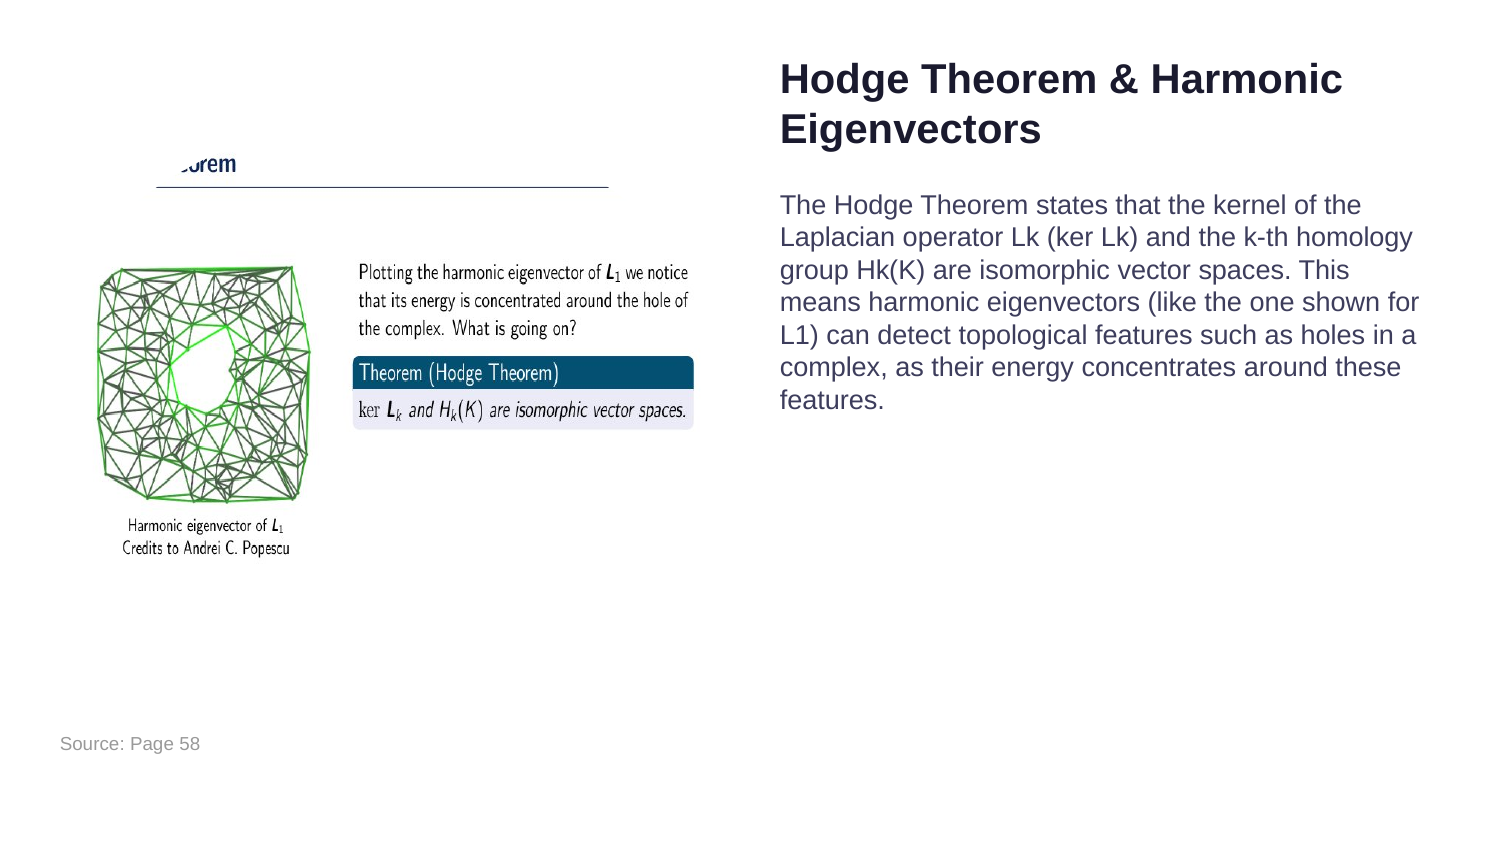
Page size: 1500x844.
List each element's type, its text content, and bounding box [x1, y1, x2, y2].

text_box The Hodge Theorem states that the kernel of the Laplacian operator Lk (ker Lk) and the k-th homology group Hk(K) are isomorphic vector spaces. This means harmonic eigenvectors (like the one shown for L1) can detect topological features such as holes in a complex, as their energy concentrates around these features. [764, 179, 1440, 645]
picture [44, 119, 720, 645]
text_box Source: Page 58 [44, 719, 495, 765]
text_box Hodge Theorem & Harmonic Eigenvectors [764, 44, 1440, 165]
